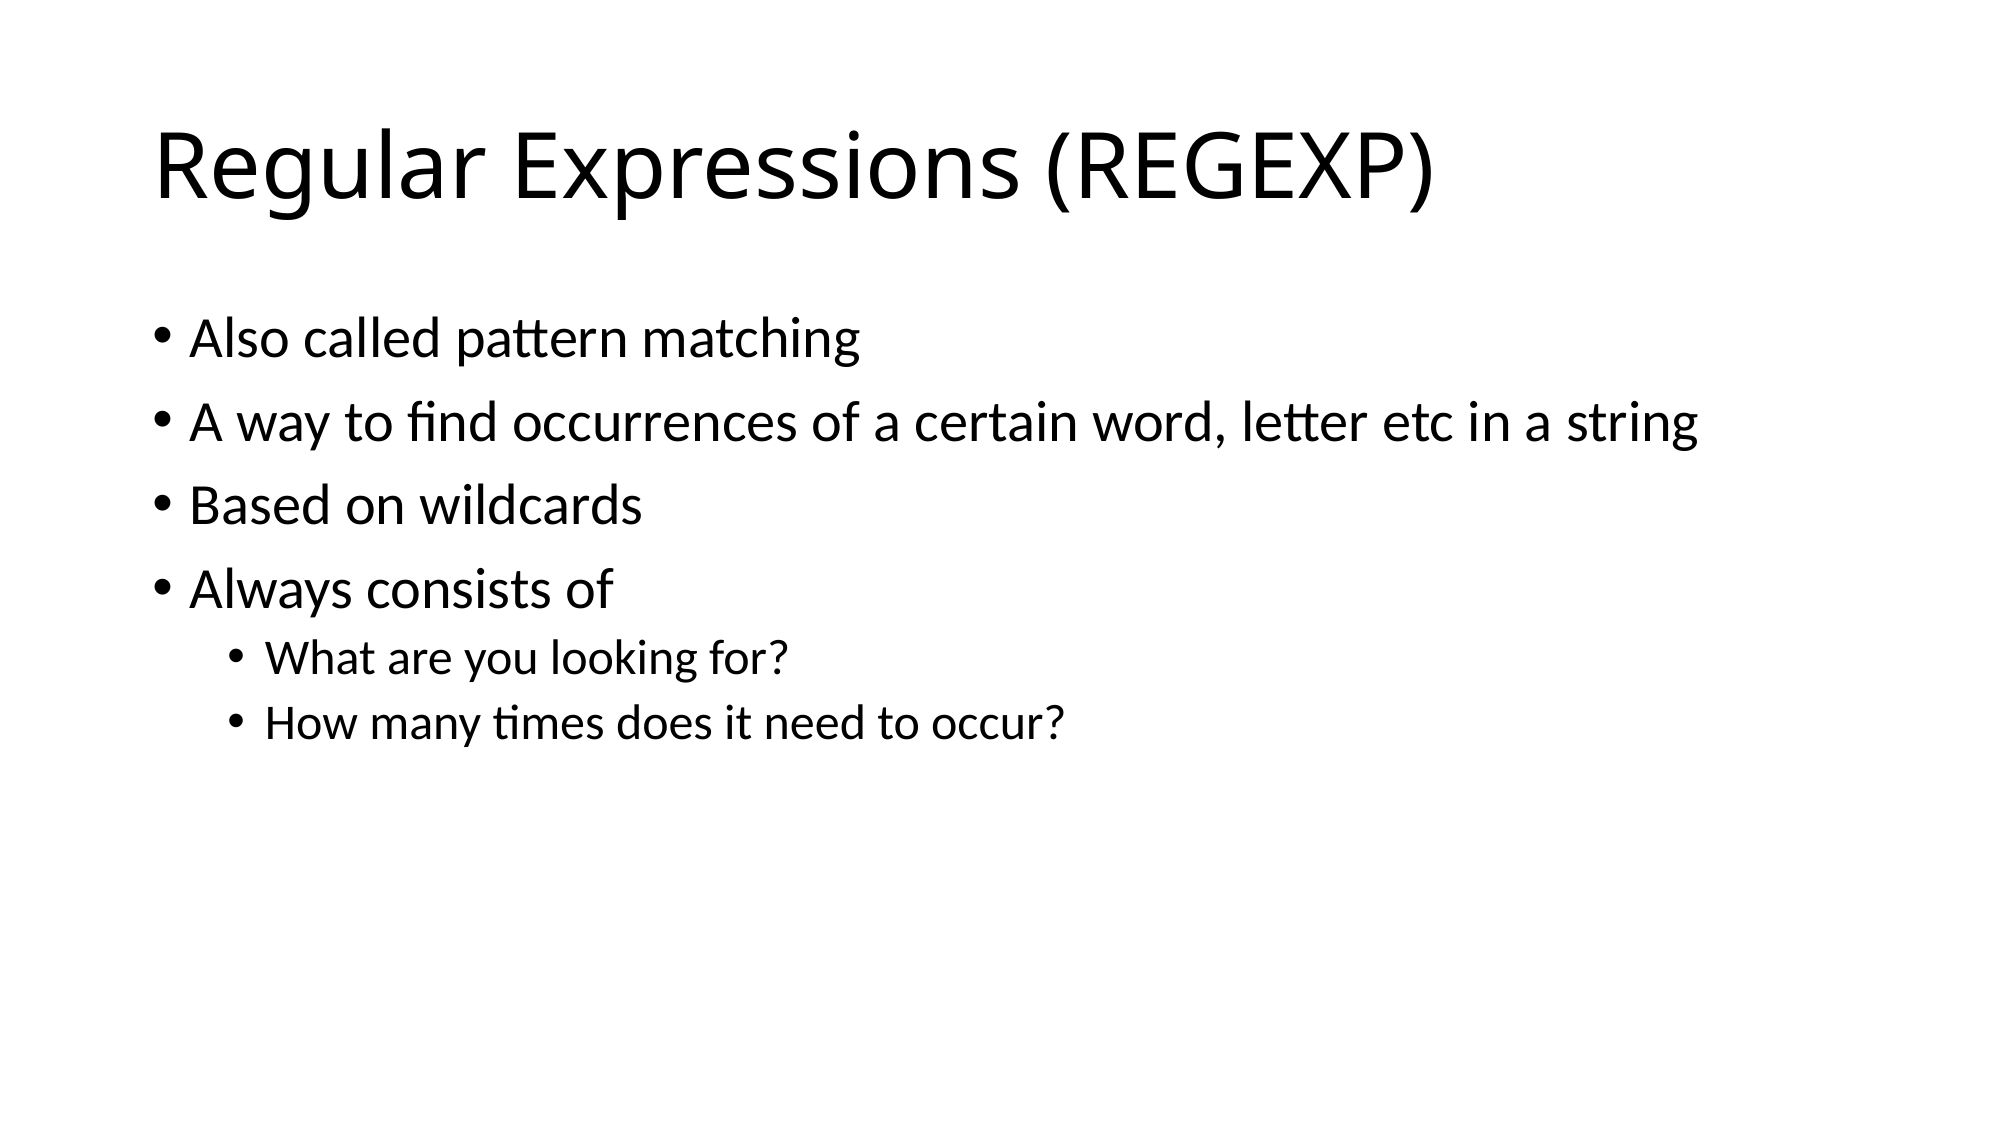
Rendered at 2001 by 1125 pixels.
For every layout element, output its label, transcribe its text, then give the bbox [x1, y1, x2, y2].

title Regular Expressions (REGEXP) [137, 59, 1863, 278]
list Also called pattern matching A way to find occurrences of a certain word, letter etc in a string Based on wildcards Always consists of What are you looking for? How many times does it need to occur? [137, 299, 1863, 1014]
